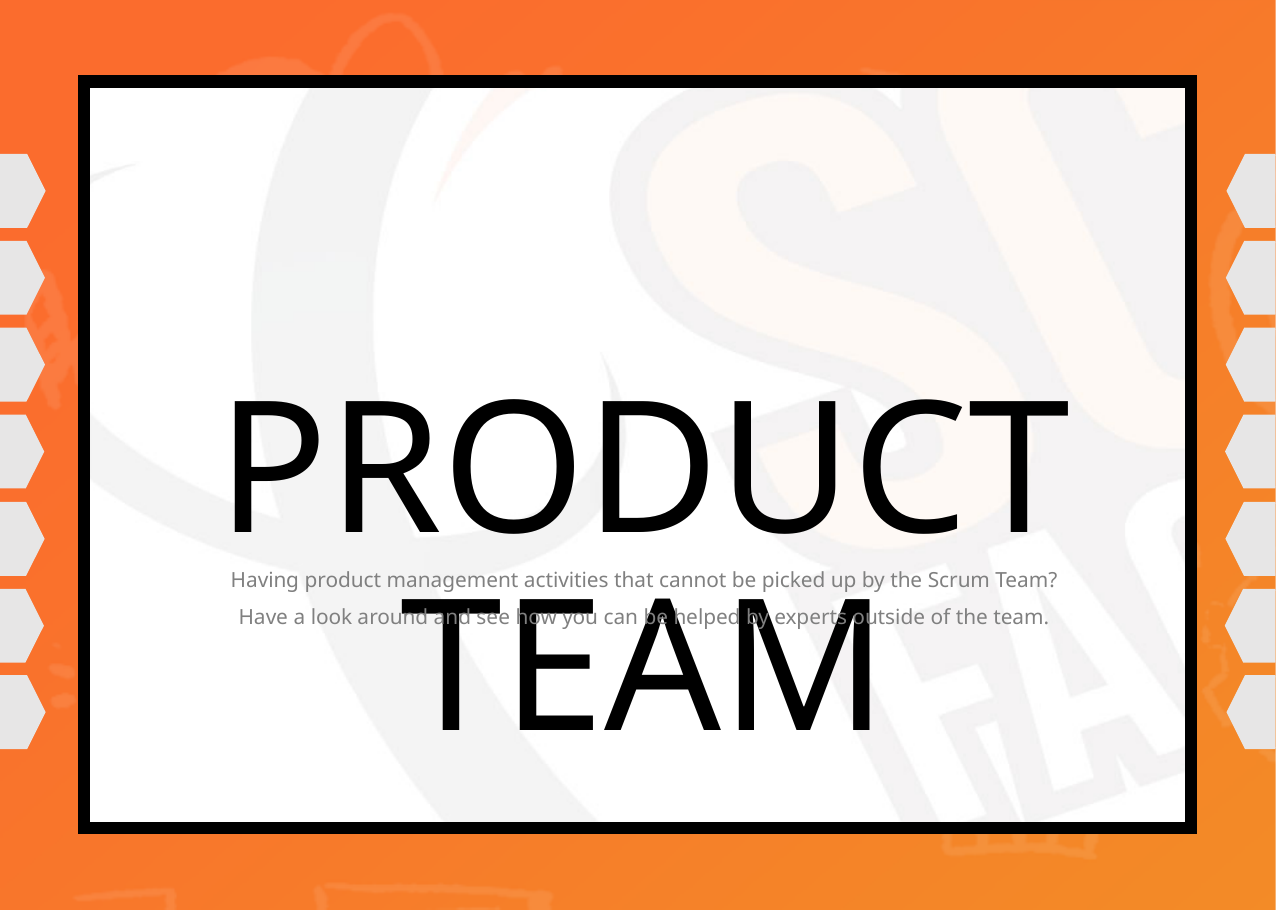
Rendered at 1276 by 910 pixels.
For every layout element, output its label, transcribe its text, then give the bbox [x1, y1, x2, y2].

text_box [0, 588, 44, 663]
text_box [1226, 675, 1276, 750]
text_box [0, 414, 45, 489]
text_box [1224, 588, 1276, 663]
text_box [1225, 327, 1276, 402]
text_box [0, 240, 45, 315]
text_box [1225, 501, 1276, 576]
picture [0, 0, 1276, 910]
text_box [0, 501, 45, 576]
text_box [0, 327, 45, 402]
text_box Having product management activities that cannot be picked up by the Scrum Team? Have a look around and see how you can be helped by experts outside of the team. [215, 546, 1073, 637]
text_box [1226, 153, 1276, 228]
text_box [1225, 240, 1276, 315]
text_box [1225, 414, 1276, 489]
text_box [0, 153, 46, 228]
title PRODUCT TEAM [184, 366, 1104, 543]
text_box [0, 675, 46, 750]
